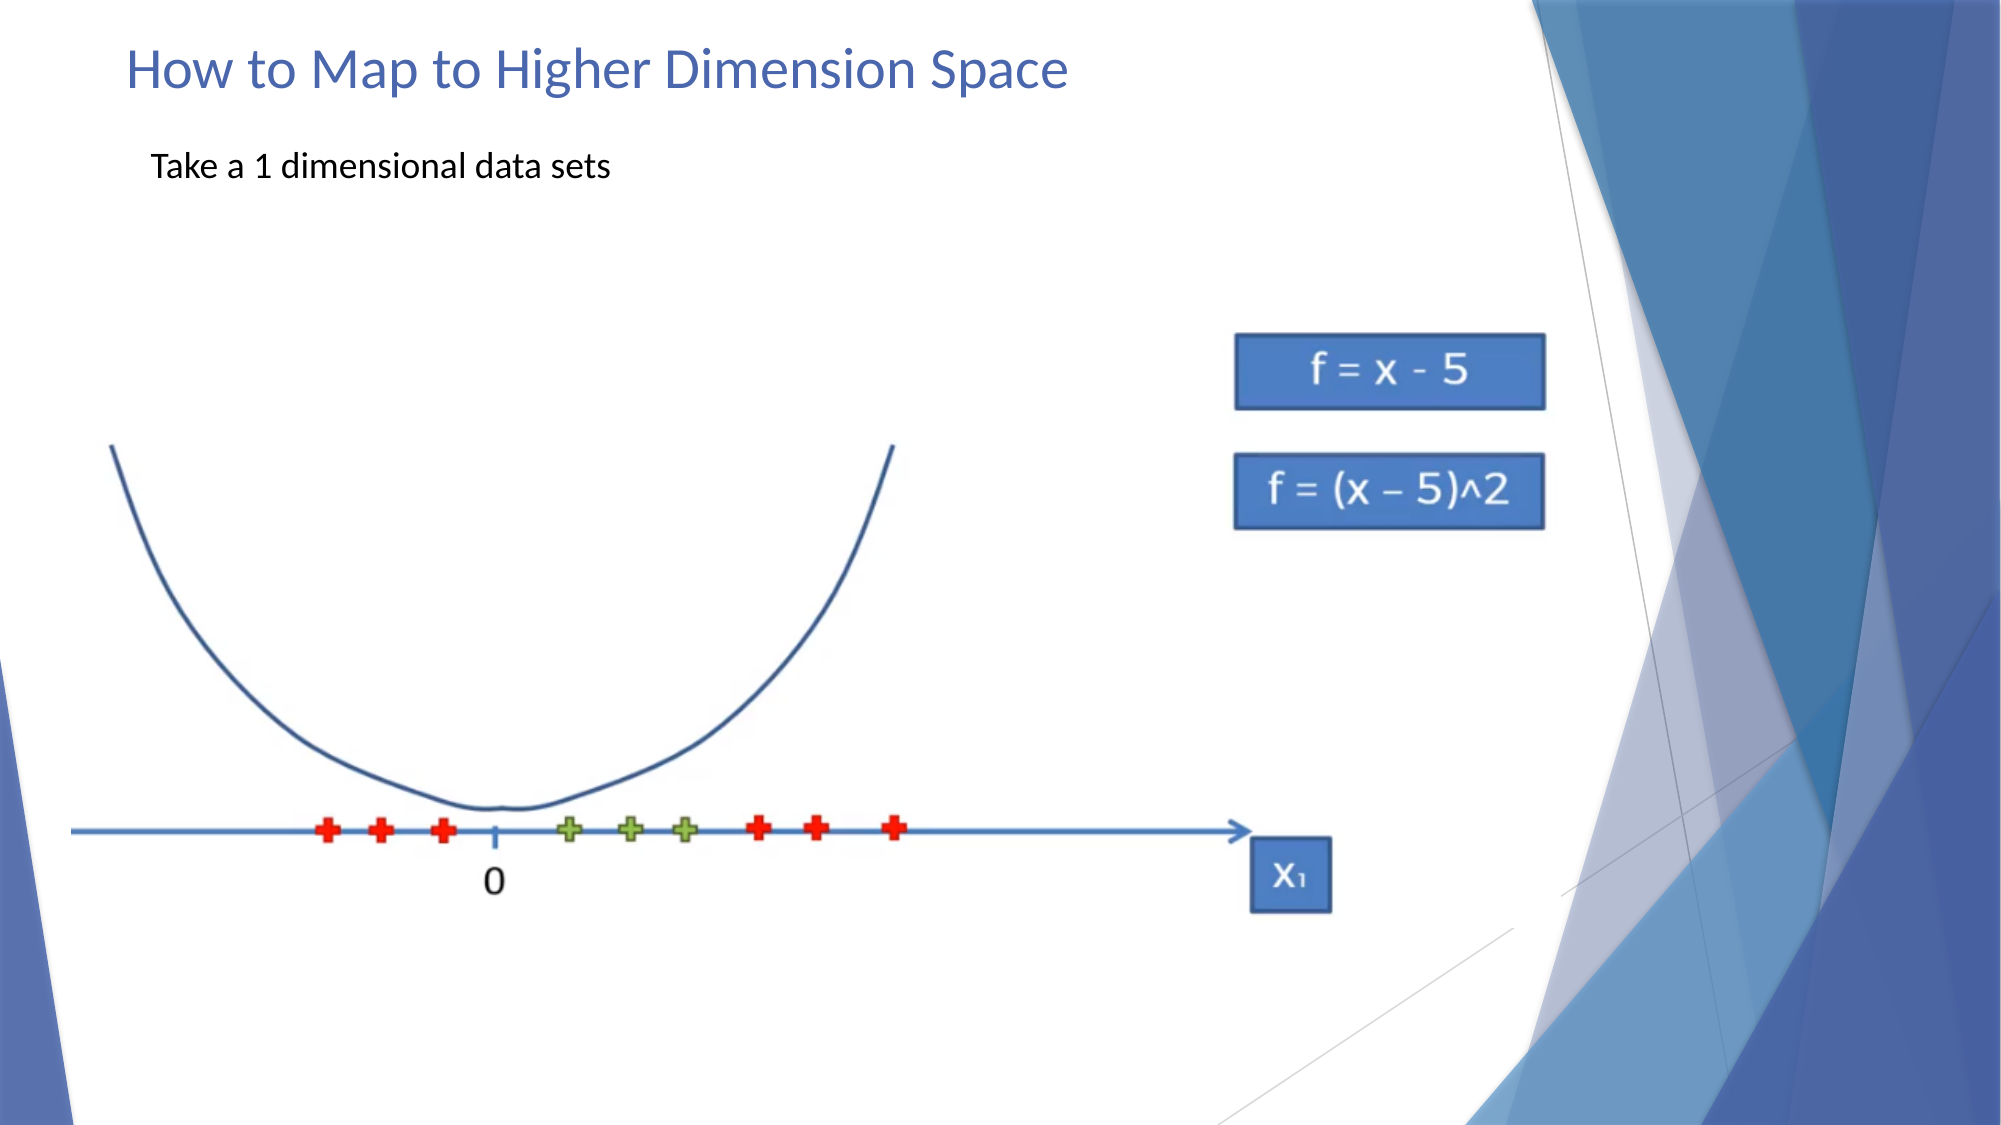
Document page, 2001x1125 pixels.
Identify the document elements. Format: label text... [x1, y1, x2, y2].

picture [71, 302, 1562, 929]
text_box How to Map to Higher Dimension Space [111, 22, 1522, 98]
text_box Take a 1 dimensional data sets [135, 134, 1149, 194]
